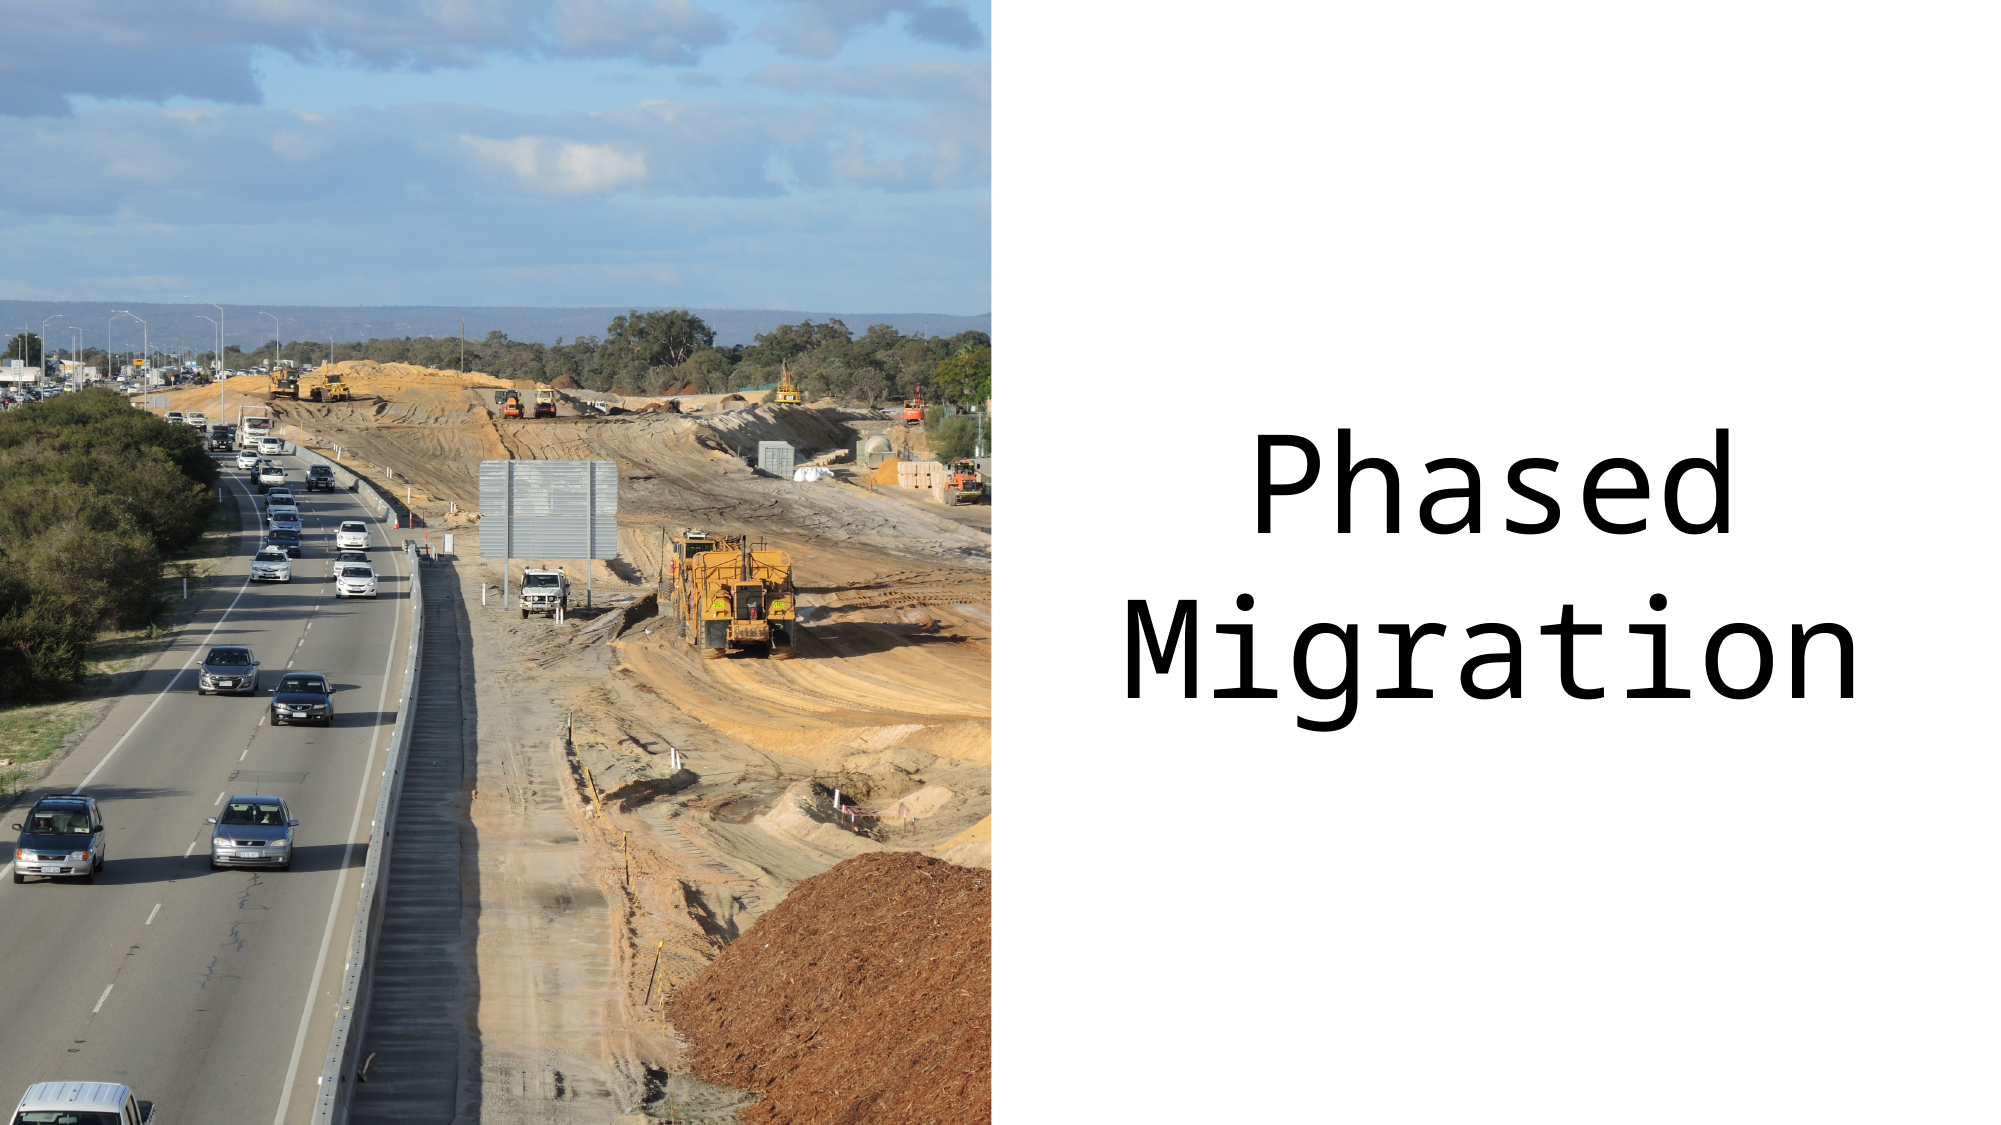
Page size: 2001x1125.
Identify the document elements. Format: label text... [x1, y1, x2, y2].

text_box Phased Migration [992, 388, 1994, 733]
picture [0, 0, 992, 1125]
